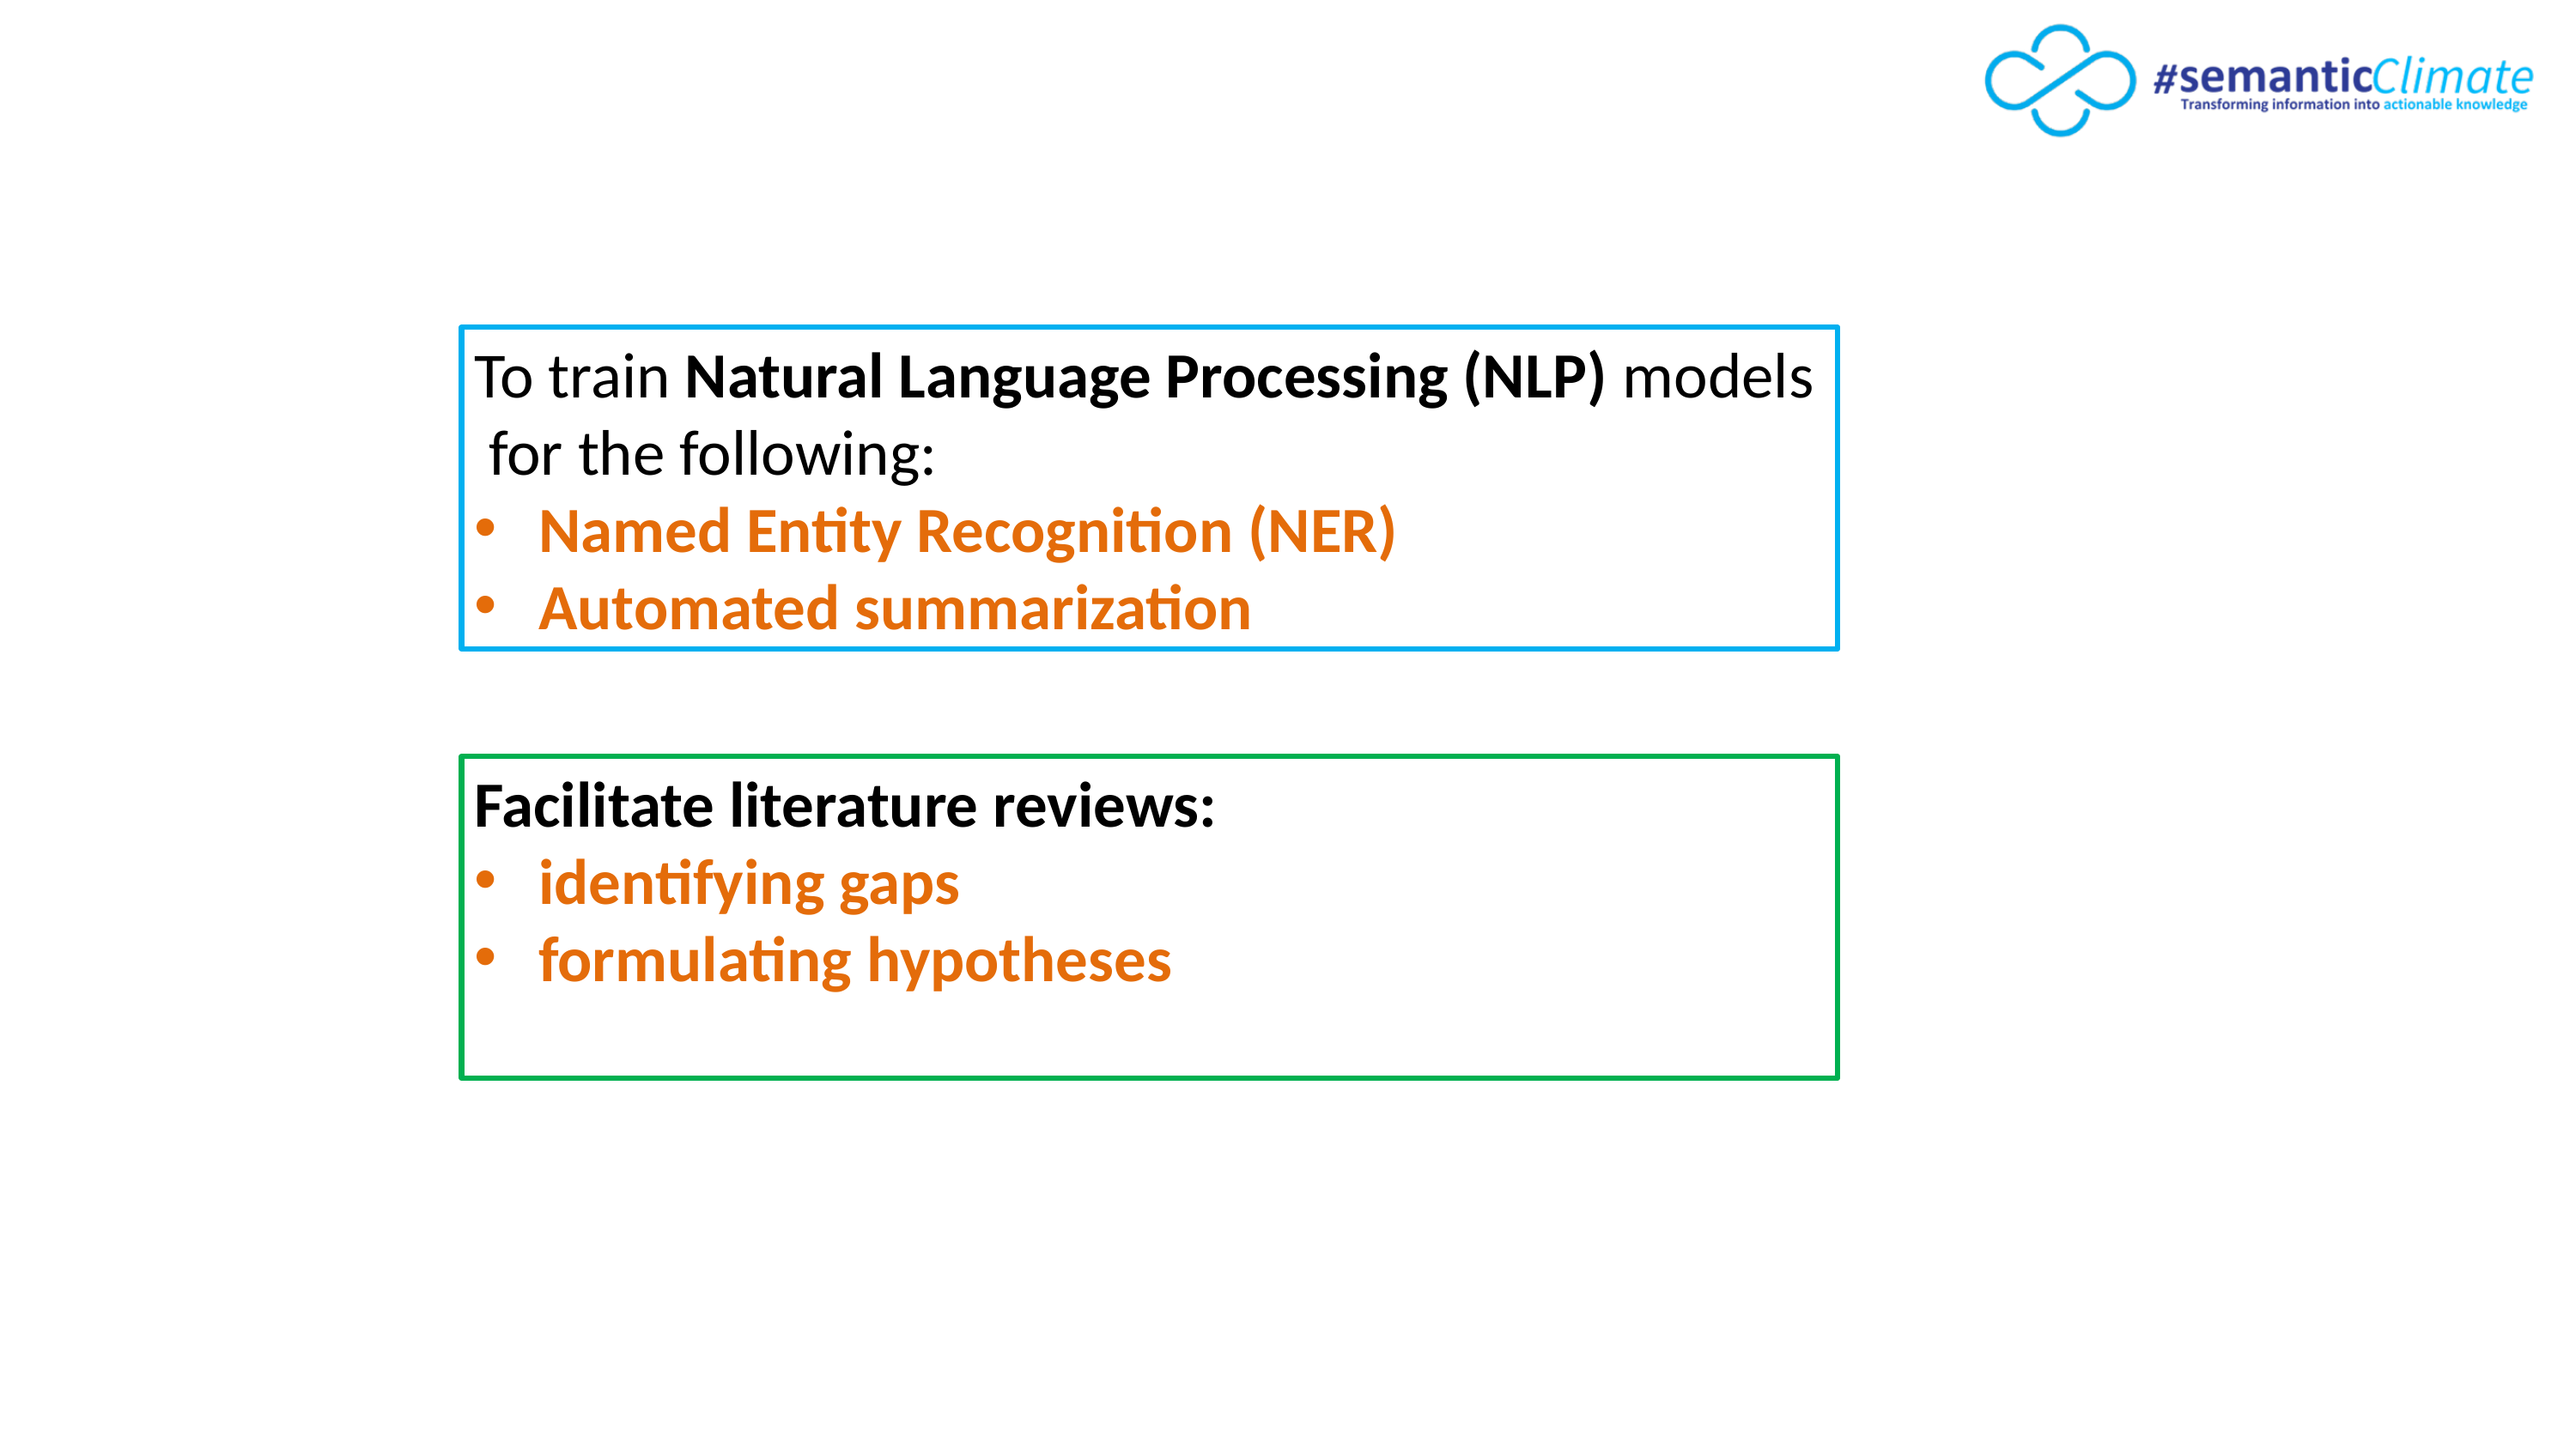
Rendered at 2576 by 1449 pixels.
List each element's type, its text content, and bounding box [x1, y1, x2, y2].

text_box Facilitate literature reviews: identifying gaps formulating hypotheses [461, 756, 1838, 1078]
text_box To train Natural Language Processing (NLP) models for the following: Named Entity Recognition (NER) Automated summarization [461, 327, 1838, 649]
text_box [1972, 8, 2550, 156]
